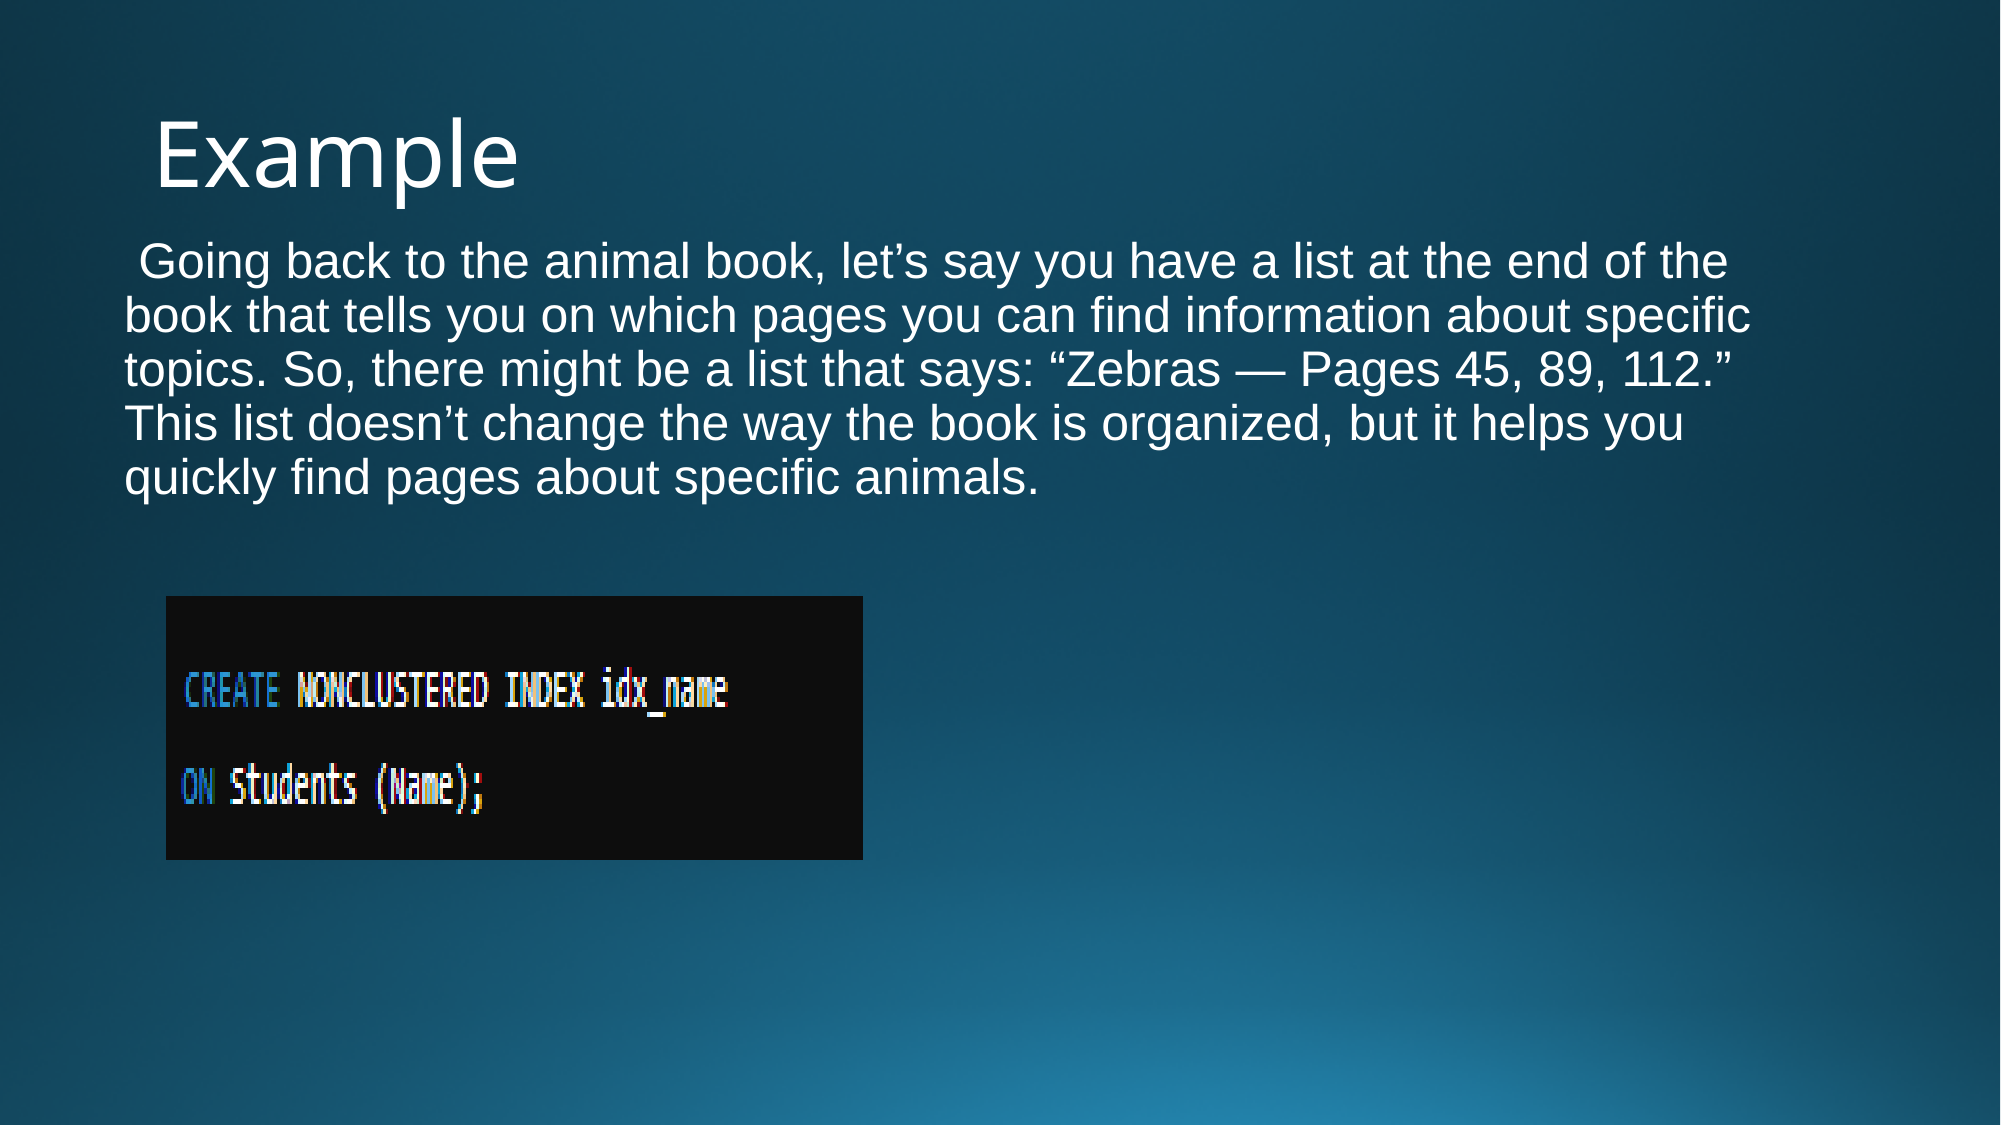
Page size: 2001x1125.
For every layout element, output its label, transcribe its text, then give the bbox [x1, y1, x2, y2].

list Going back to the animal book, let’s say you have a list at the end of the book that tells you on which pages you can find information about specific topics. So, there might be a list that says: “Zebras — Pages 45, 89, 112.” This list doesn’t change the way the book is organized, but it helps you quickly find pages about specific animals. [109, 228, 1774, 563]
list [166, 596, 863, 860]
picture [0, 0, 2001, 1125]
title Example [137, 75, 1956, 216]
